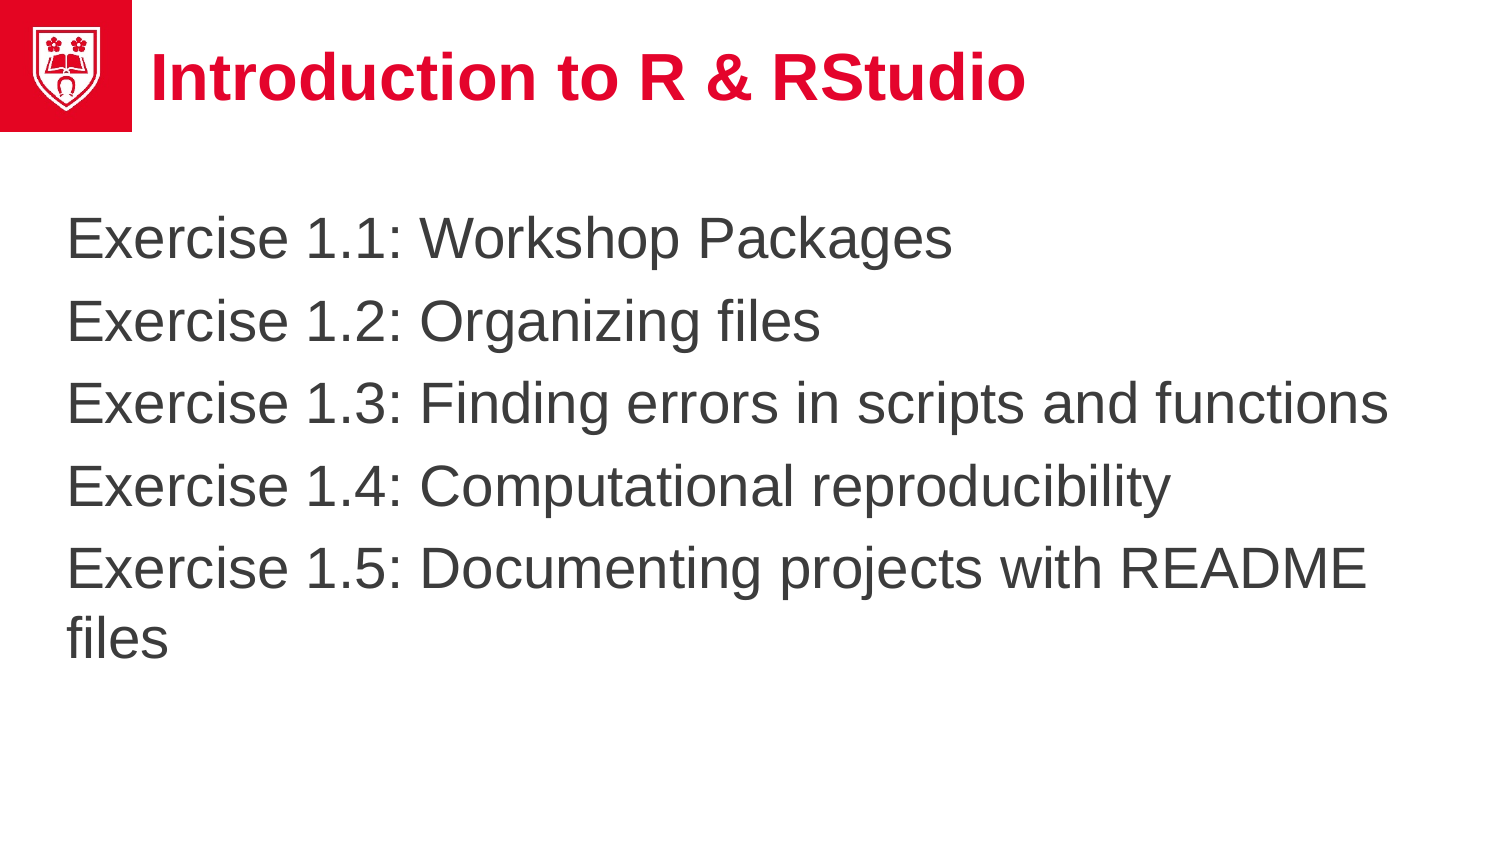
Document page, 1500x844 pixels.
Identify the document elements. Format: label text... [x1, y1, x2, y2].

list Exercise 1.1: Workshop Packages Exercise 1.2: Organizing files Exercise 1.3: Finding errors in scripts and functions Exercise 1.4: Computational reproducibility Exercise 1.5: Documenting projects with README files [65, 193, 1429, 774]
picture [0, 0, 132, 132]
title Introduction to R & RStudio [150, 15, 1500, 132]
